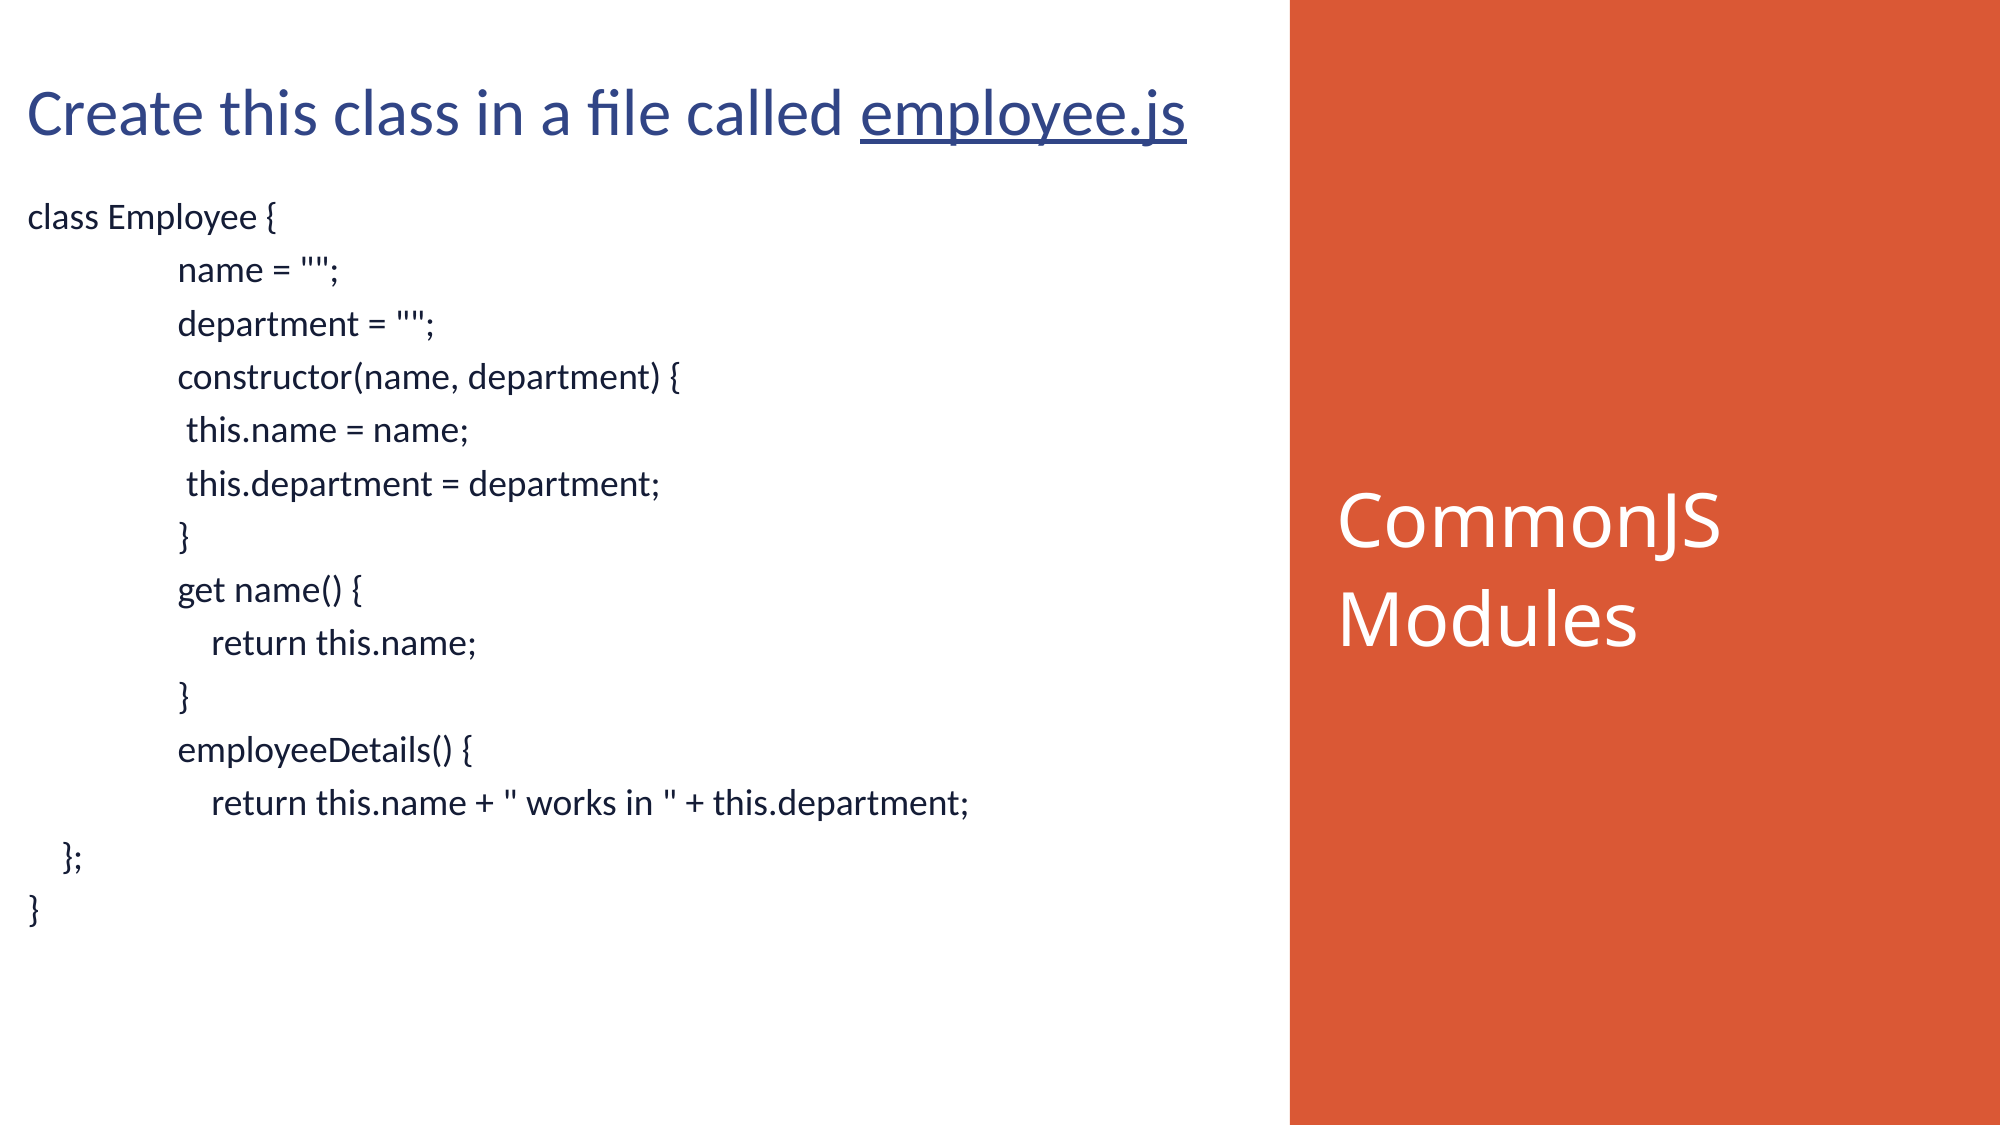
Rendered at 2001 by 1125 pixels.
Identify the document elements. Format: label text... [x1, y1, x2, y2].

list class Employee { name = ""; department = ""; constructor(name, department) { this.name = name; this.department = department; } get name() { return this.name; } employeeDetails() { return this.name + " works in " + this.department; }; } [27, 191, 1287, 1007]
list CommonJS Modules [1336, 341, 1862, 784]
list Create this class in a file called employee.js [27, 60, 1270, 154]
